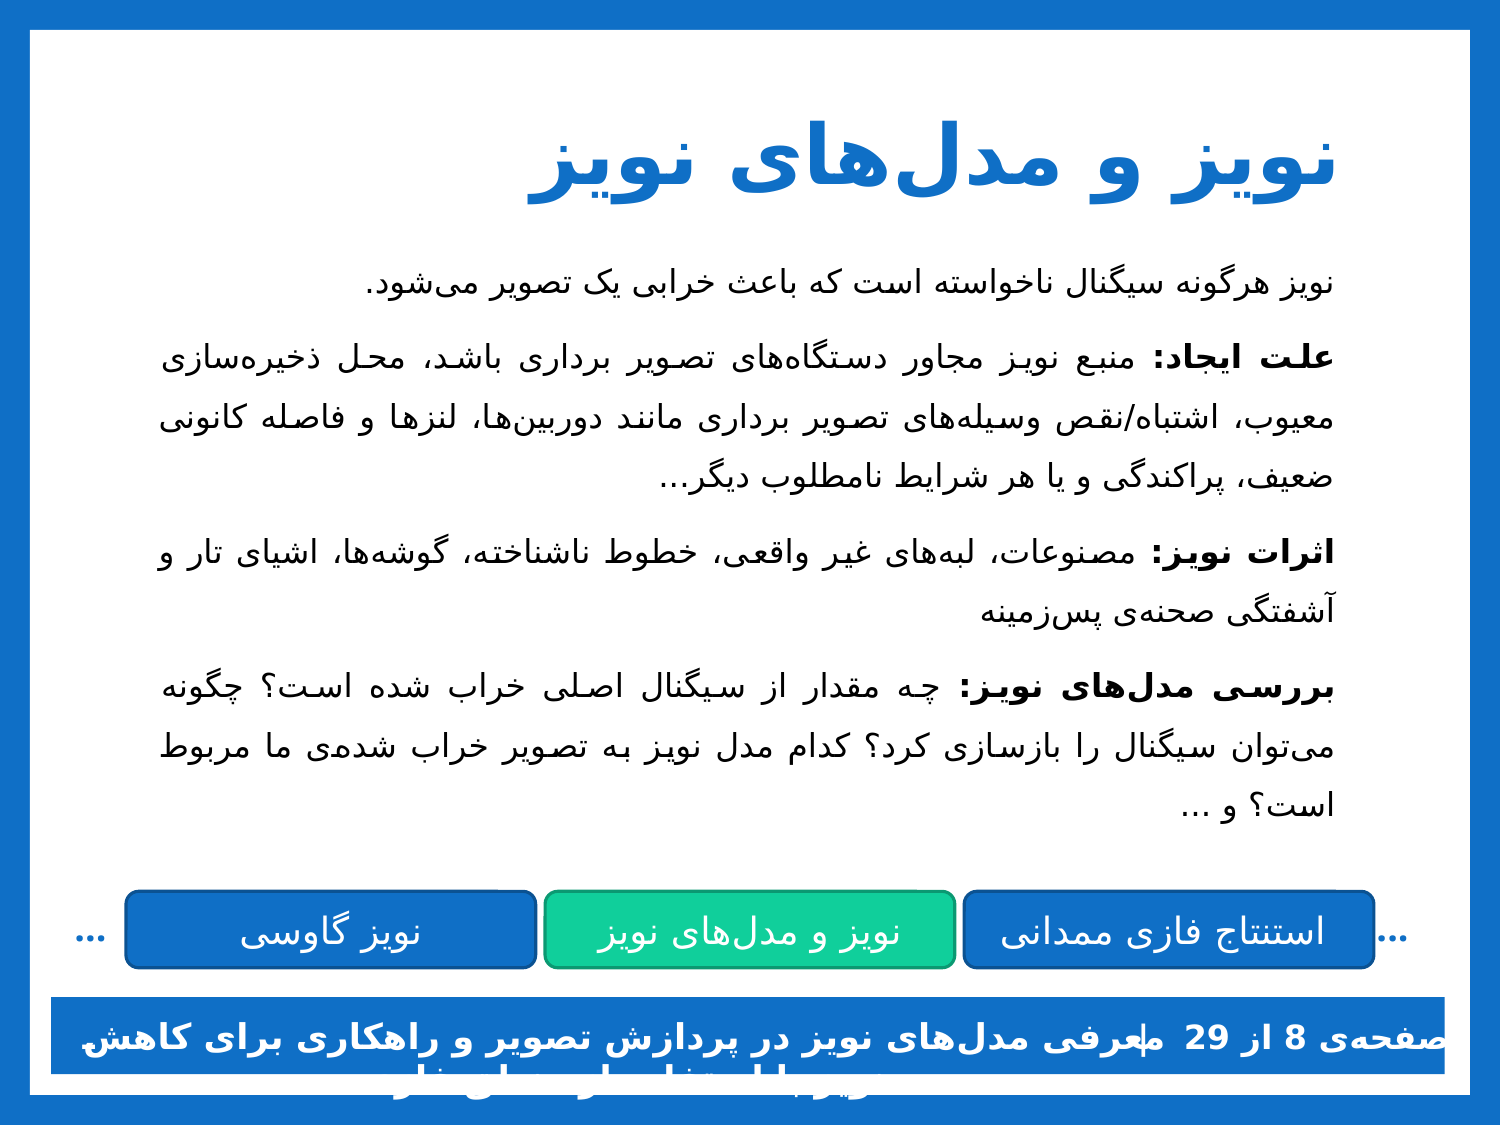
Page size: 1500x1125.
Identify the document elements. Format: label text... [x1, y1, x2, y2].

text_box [125, 890, 1375, 969]
text_box معرفی مدل‌های نويز در پردازش تصوير و راهکاری برای کاهش نويز با استفاده از منطق فازی [55, 1006, 1193, 1107]
text_box ... [1379, 897, 1434, 957]
text_box [50, 996, 1446, 1076]
text_box ... [59, 897, 120, 957]
title نویز و مدل‌های نویز [140, 99, 1356, 215]
list نویز هرگونه سیگنال ناخواسته است که باعث خرابی یک تصویر می‌شود. علت ایجاد: منبع نویز مجاور دستگاه‌های تصویر برداری باشد، محل ذخیره‌سازی معیوب، اشتباه/نقص وسیله‌های تصویر برداری مانند دوربین‌ها، لنزها و فاصله کانونی ضعیف، پراکندگی و یا هر شرایط نامطلوب دیگر... اثرات نویز: مصنوعات، لبه‌های غیر واقعی، خطوط ناشناخته، گوشه‌ها، اشیای تار و آشفتگی صحنه‌ی پس‌زمینه بررسی مدل‌های نویز: چه مقدار از سیگنال اصلی خراب شده است؟ چگونه می‌توان سیگنال را بازسازی کرد؟ کدام مدل نویز به تصویر خراب شده‌ی ما مربوط است؟ و ... [140, 233, 1356, 832]
text_box صفحه‌ی 8 از 29 | [1122, 1009, 1465, 1064]
